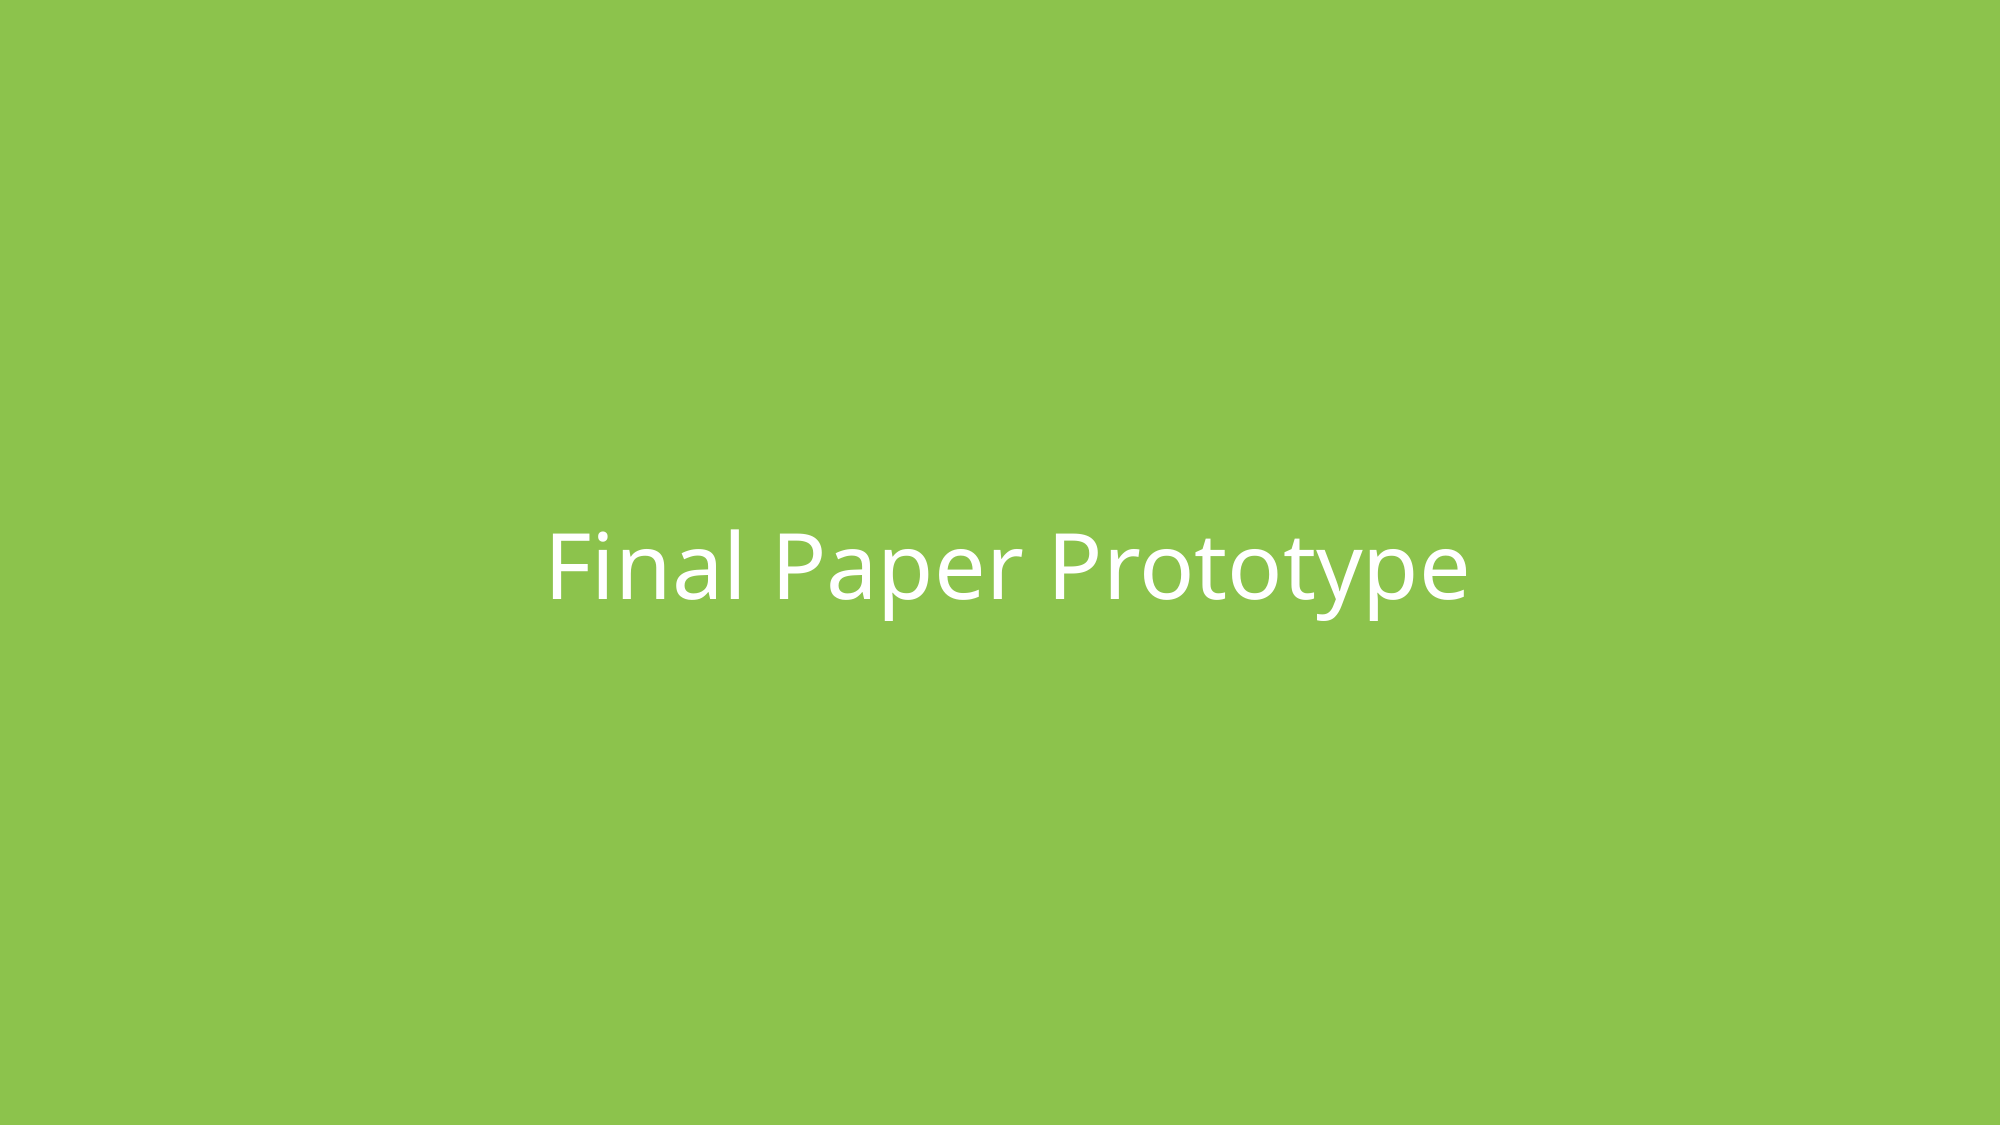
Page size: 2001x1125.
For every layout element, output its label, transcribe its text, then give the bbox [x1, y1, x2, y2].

title Final Paper Prototype [108, 468, 1909, 657]
